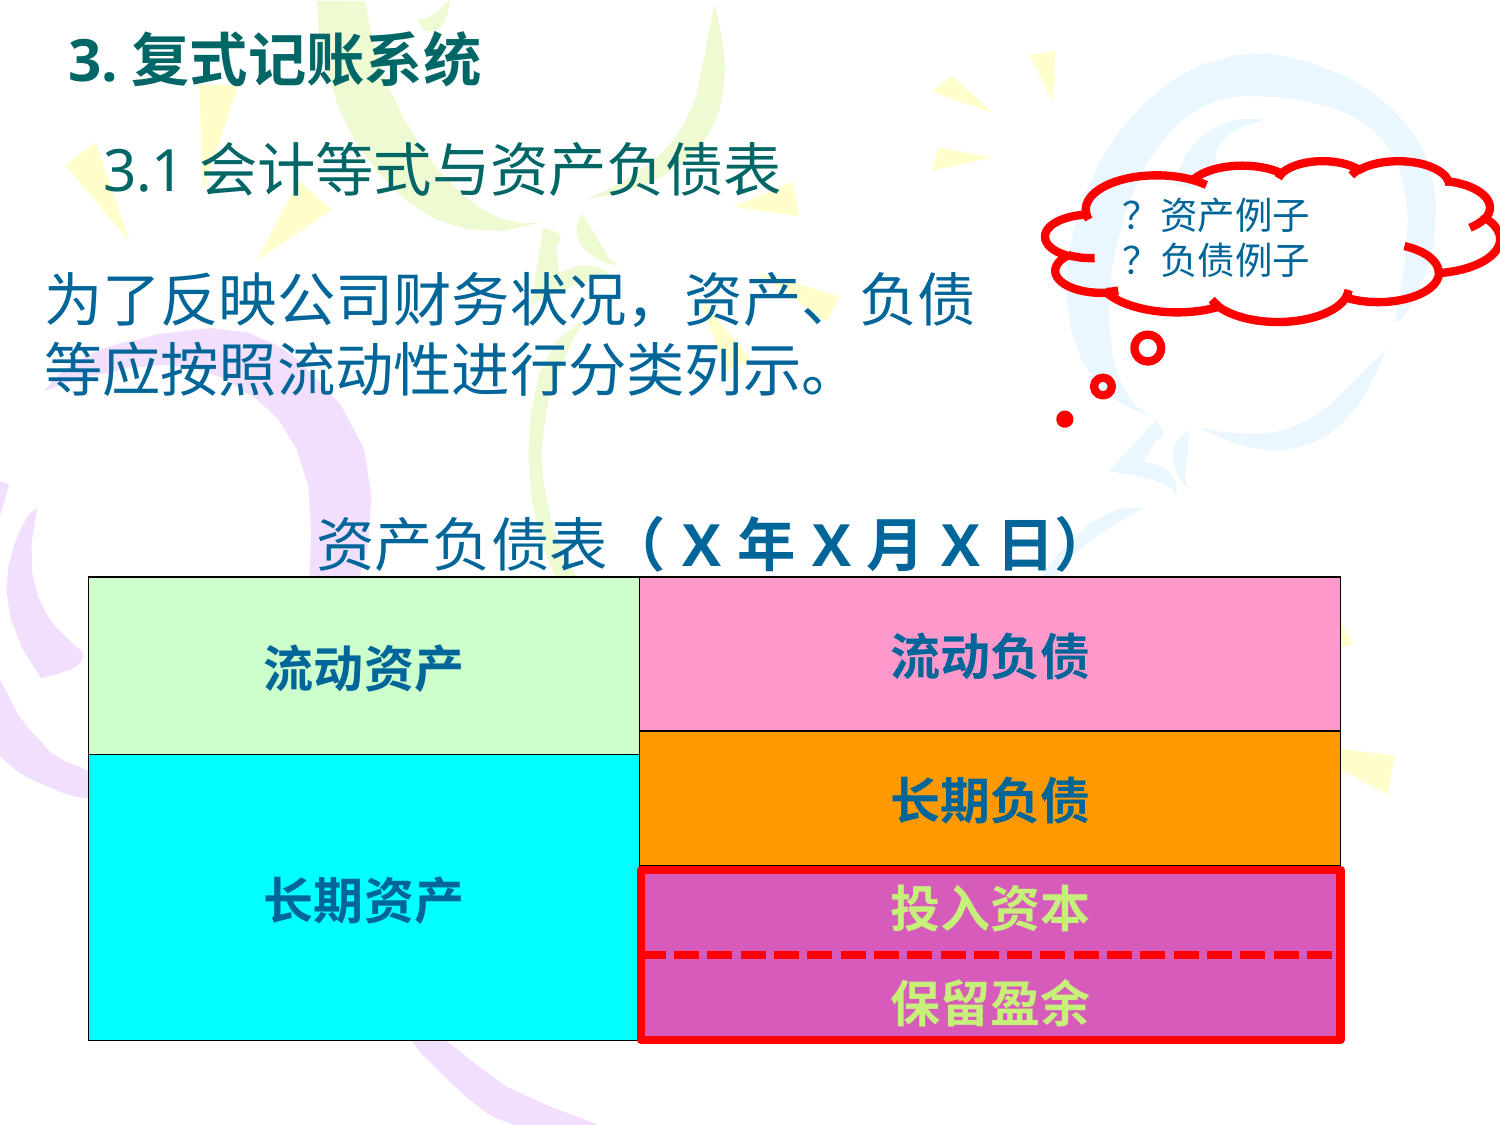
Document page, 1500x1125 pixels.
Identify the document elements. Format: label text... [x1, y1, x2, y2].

table_cell 长期负债 [640, 732, 1340, 865]
title 3.复式记账系统 [52, 42, 1442, 103]
table_cell 流动资产 [89, 578, 639, 754]
text_box 3.1会计等式与资产负债表 [88, 125, 1388, 220]
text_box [640, 866, 1341, 1044]
table_header 资产负债表（X年X月X日） [89, 492, 1340, 576]
slide_number [1074, 1023, 1426, 1100]
text_box ？资产例子 ？负债例子 [1134, 334, 1162, 362]
text_box 为了反映公司财务状况，资产、负债等应按照流动性进行分类列示。 [29, 255, 1010, 411]
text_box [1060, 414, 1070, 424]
table_cell 流动负债 [640, 578, 1340, 730]
text_box ？资产例子 ？负债例子 [1044, 161, 1500, 323]
text_box ？资产例子 ？负债例子 [1093, 377, 1112, 396]
table_cell 长期资产 [89, 755, 639, 1040]
